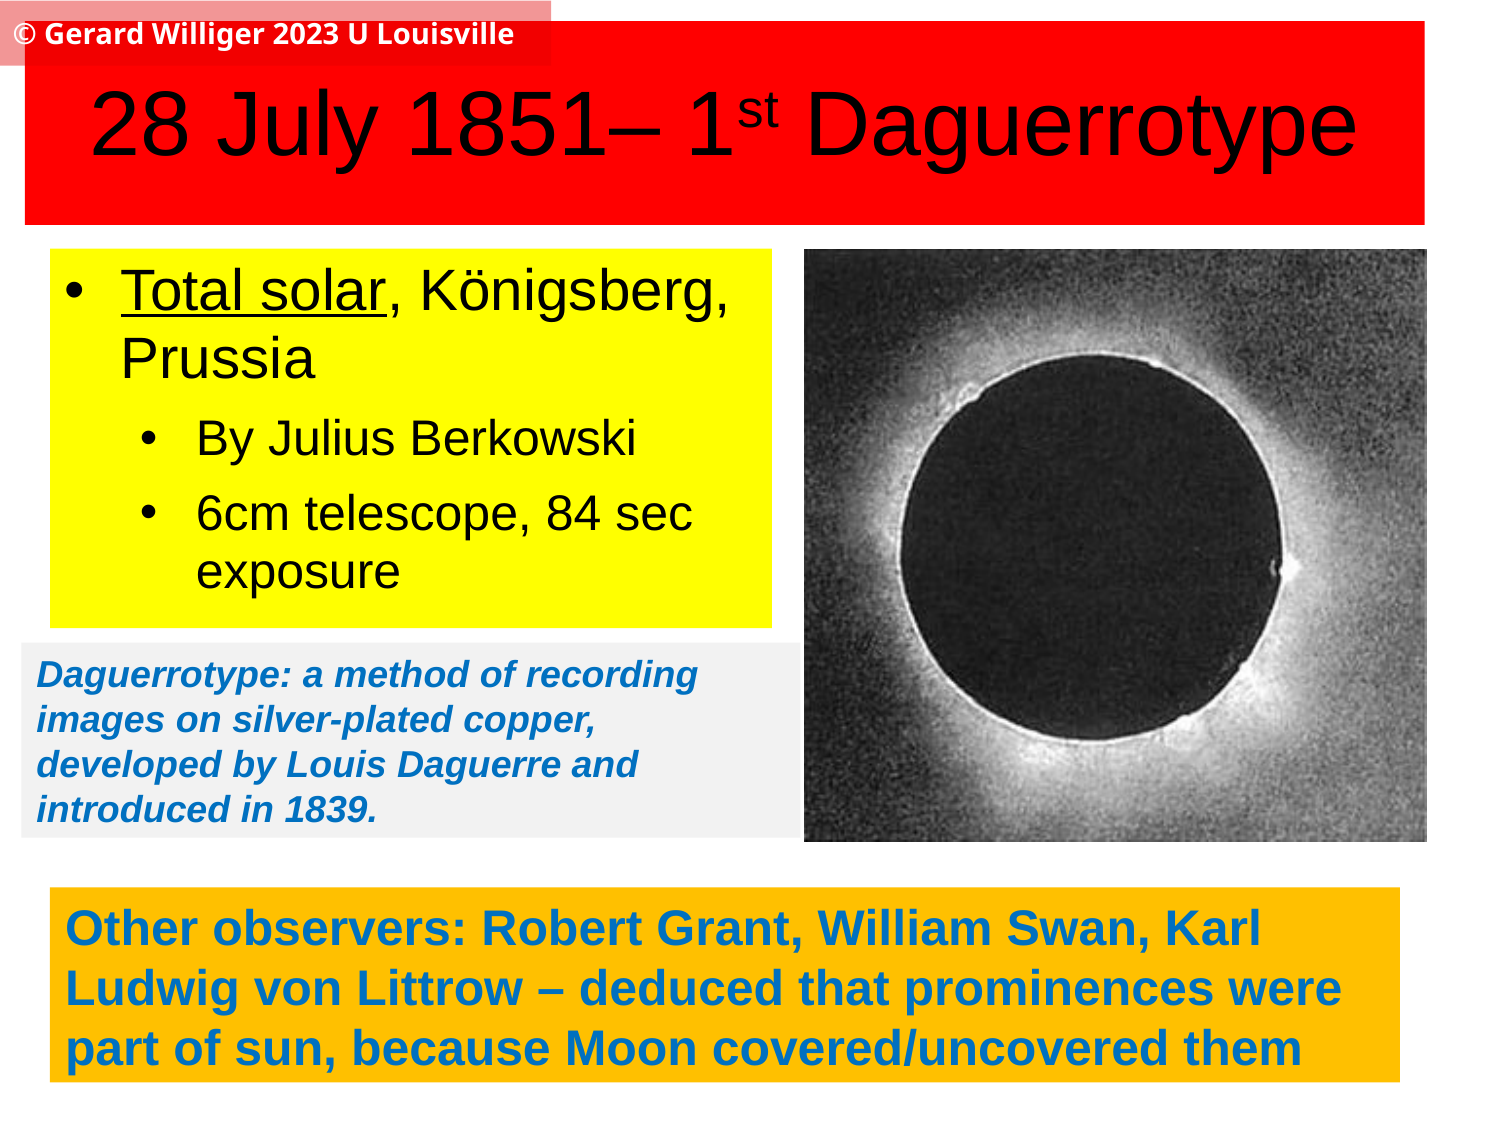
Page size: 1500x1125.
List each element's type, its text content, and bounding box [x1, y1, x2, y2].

text_box © Gerard Williger 2023 U Louisville [0, 0, 552, 66]
title 28 July 1851– 1st Daguerrotype [24, 21, 1425, 225]
picture [803, 249, 1428, 842]
text_box Other observers: Robert Grant, William Swan, Karl Ludwig von Littrow – deduced that prominences were part of sun, because Moon covered/uncovered them [49, 887, 1400, 1083]
list Total solar, Königsberg, Prussia By Julius Berkowski 6cm telescope, 84 sec exposure [50, 248, 772, 629]
text_box Daguerrotype: a method of recording images on silver-plated copper, developed by Louis Daguerre and introduced in 1839. [21, 642, 798, 838]
